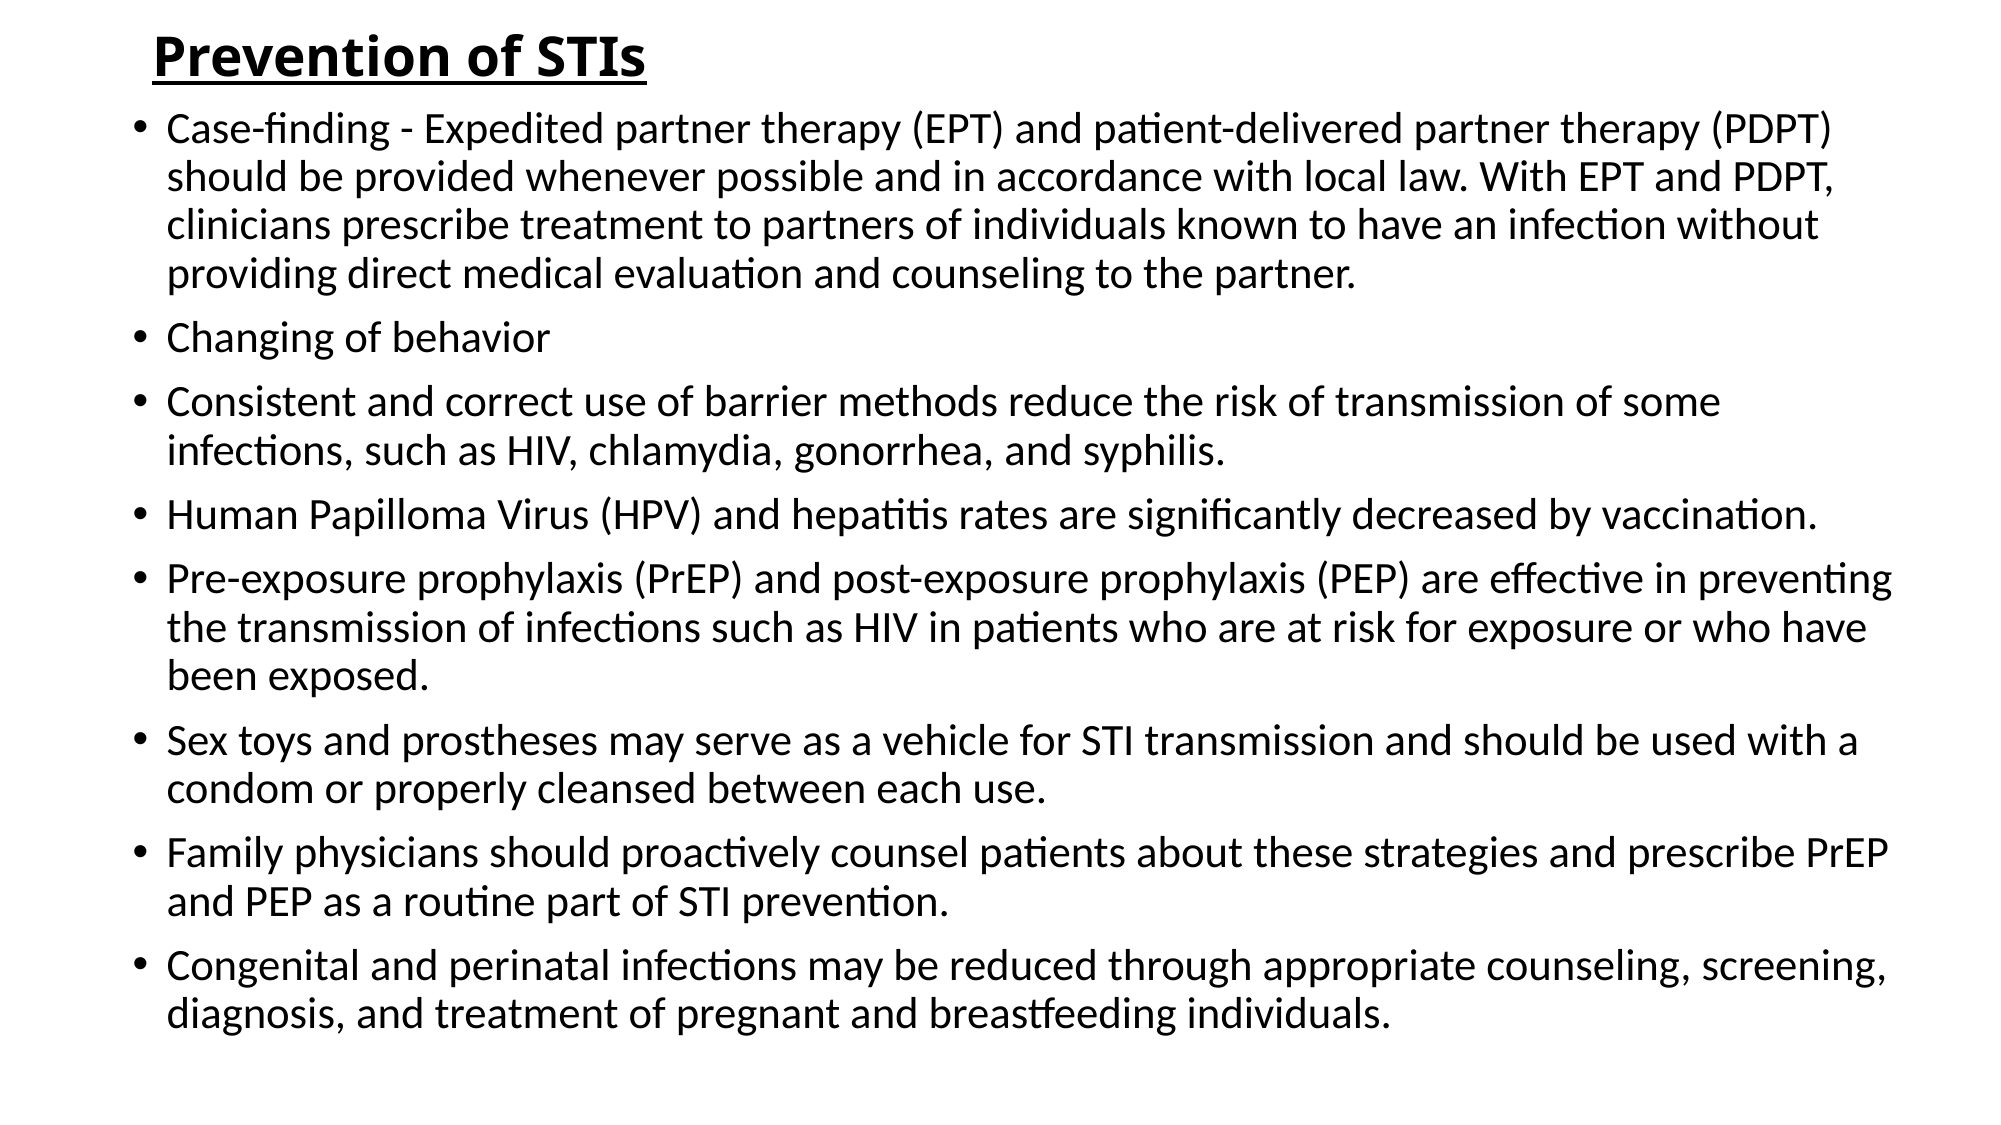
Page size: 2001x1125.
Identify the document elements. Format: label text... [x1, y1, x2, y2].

list Case-finding - Expedited partner therapy (EPT) and patient-delivered partner therapy (PDPT) should be provided whenever possible and in accordance with local law. With EPT and PDPT, clinicians prescribe treatment to partners of individuals known to have an infection without providing direct medical evaluation and counseling to the partner. Changing of behavior Consistent and correct use of barrier methods reduce the risk of transmission of some infections, such as HIV, chlamydia, gonorrhea, and syphilis. Human Papilloma Virus (HPV) and hepatitis rates are significantly decreased by vaccination. Pre-exposure prophylaxis (PrEP) and post-exposure prophylaxis (PEP) are effective in preventing the transmission of infections such as HIV in patients who are at risk for exposure or who have been exposed. Sex toys and prostheses may serve as a vehicle for STI transmission and should be used with a condom or properly cleansed between each use. Family physicians should proactively counsel patients about these strategies and prescribe PrEP and PEP as a routine part of STI prevention. Congenital and perinatal infections may be reduced through appropriate counseling, screening, diagnosis, and treatment of pregnant and breastfeeding individuals. [117, 96, 1914, 1104]
title Prevention of STIs [137, 20, 861, 96]
